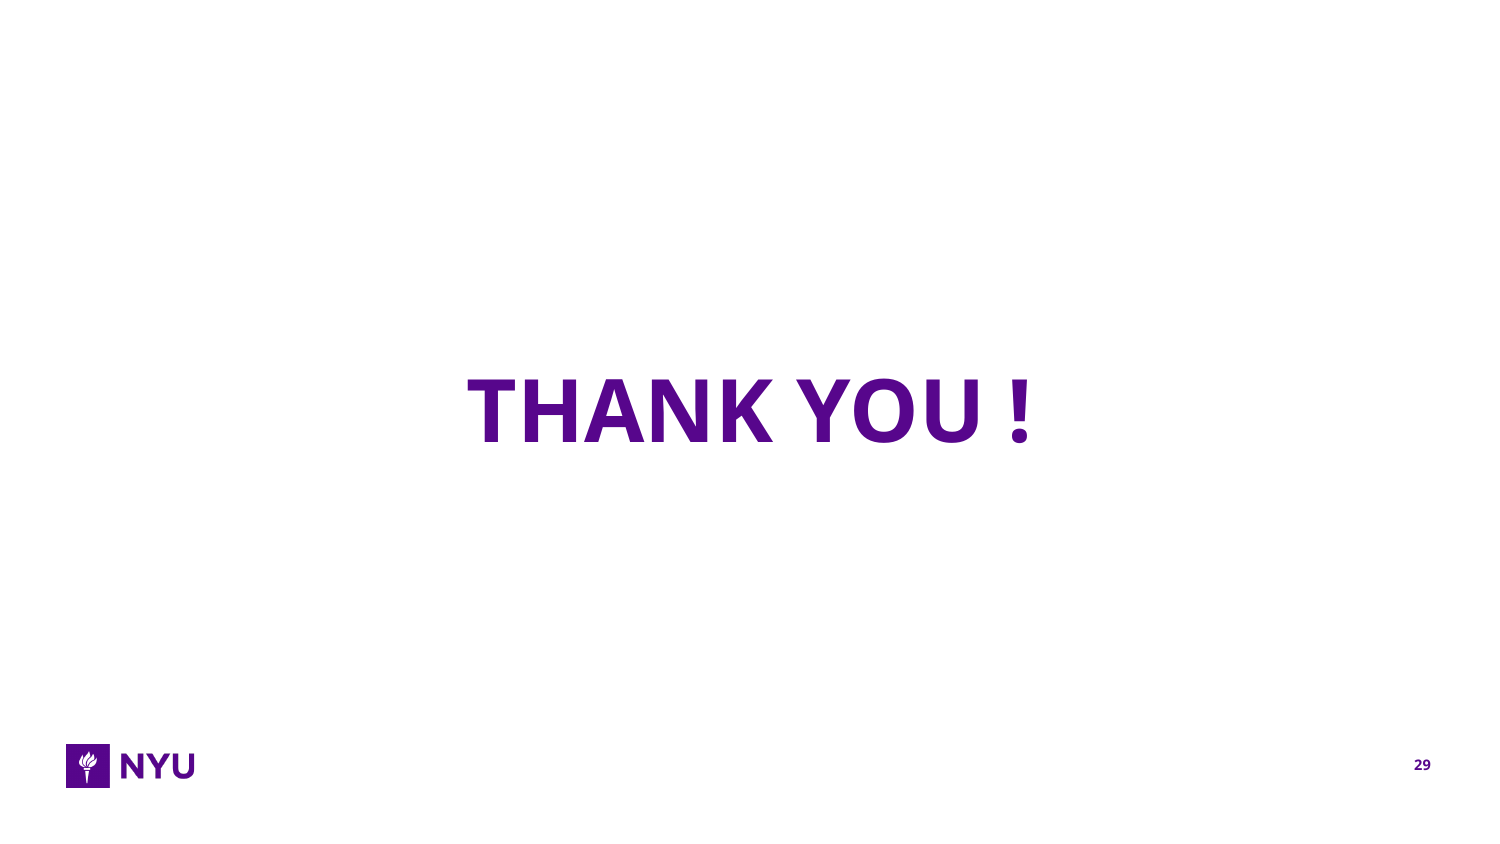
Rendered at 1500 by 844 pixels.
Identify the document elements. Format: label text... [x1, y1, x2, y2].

title THANK YOU ! [173, 339, 1327, 504]
picture [66, 744, 195, 788]
